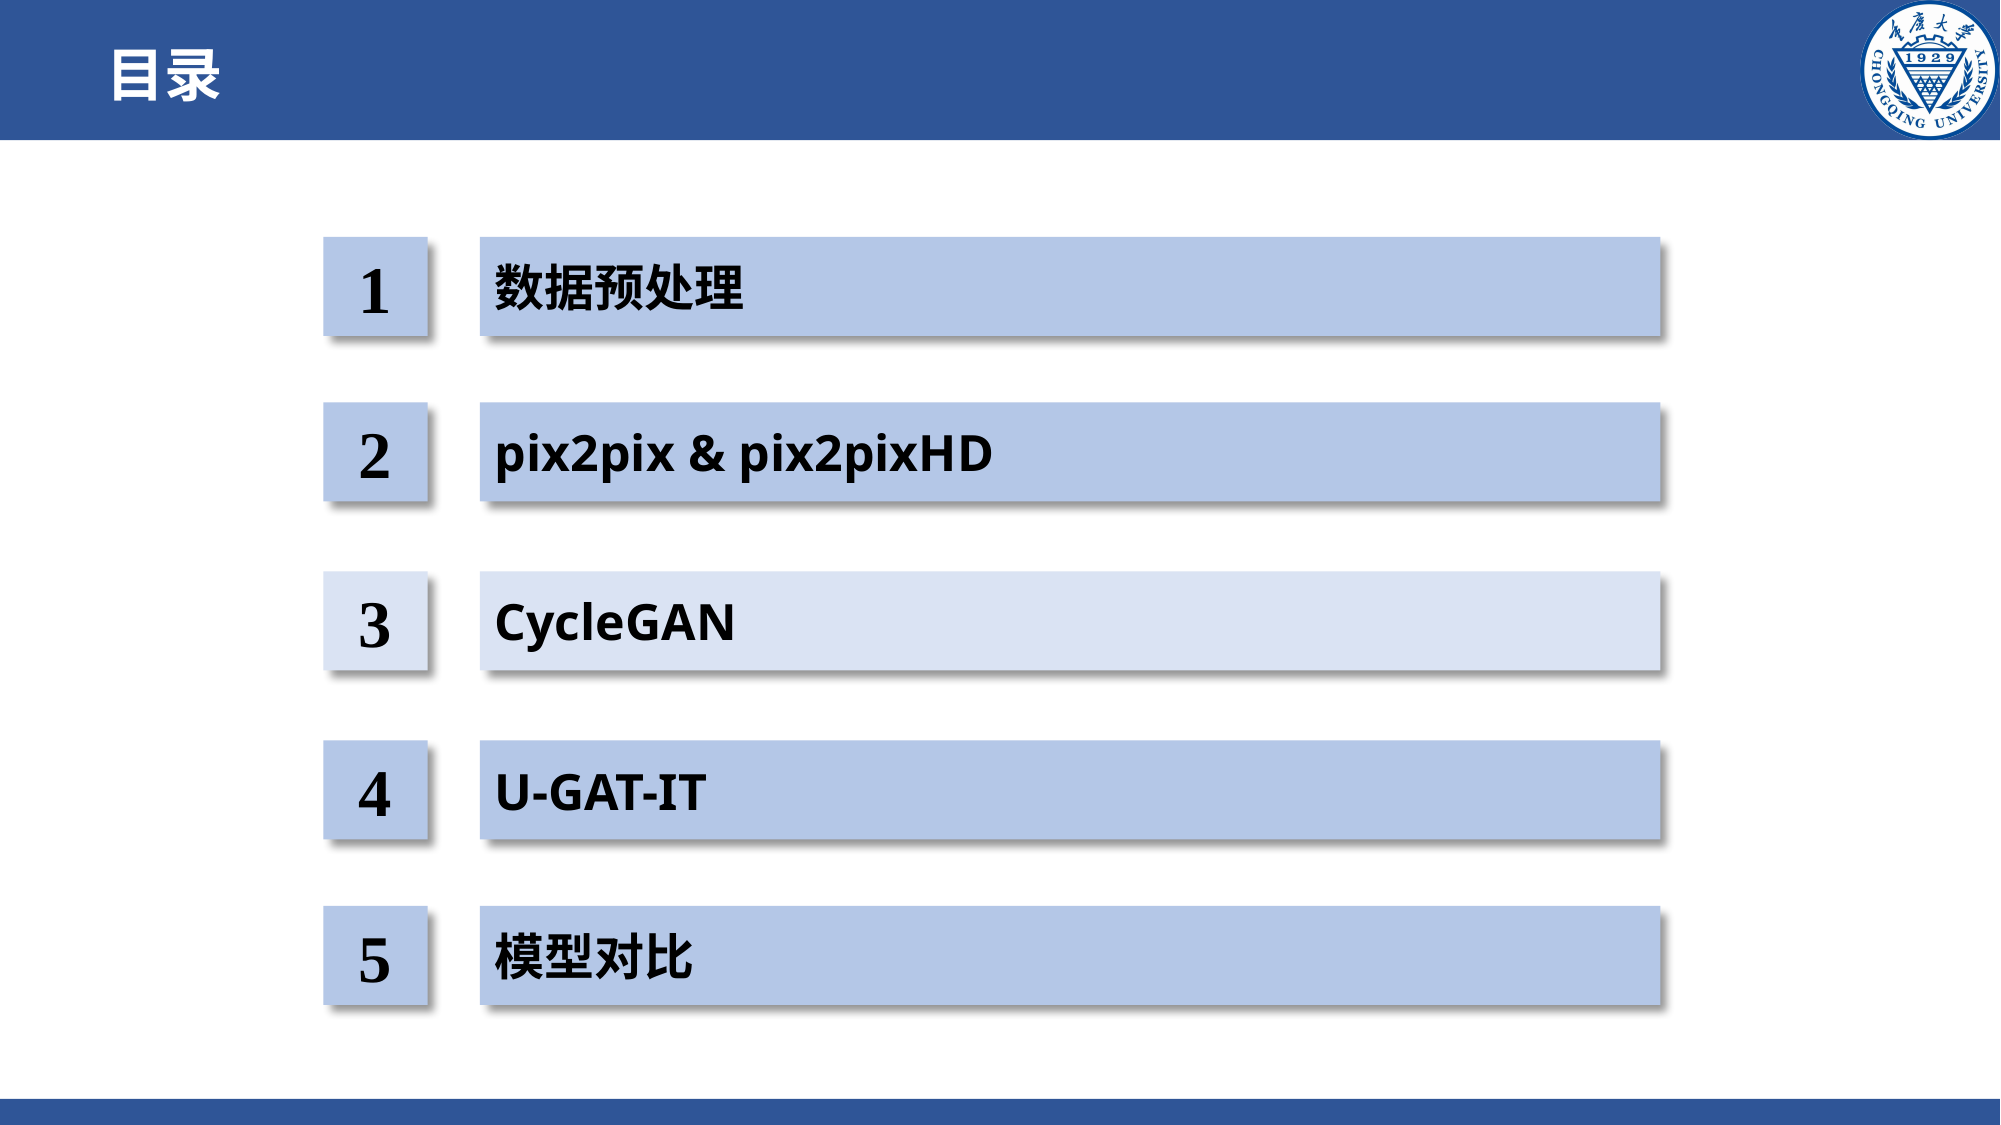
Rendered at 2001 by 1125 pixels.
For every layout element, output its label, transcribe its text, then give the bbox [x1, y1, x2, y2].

text_box 目录 [91, 30, 1193, 116]
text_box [323, 402, 1661, 840]
text_box [0, 1098, 2000, 1125]
text_box 模型对比 [479, 905, 1661, 1006]
text_box 1 [322, 236, 429, 337]
picture [1859, 0, 2000, 141]
text_box [0, 0, 1859, 141]
text_box 5 [322, 905, 429, 1006]
text_box 数据预处理 [479, 236, 1661, 337]
